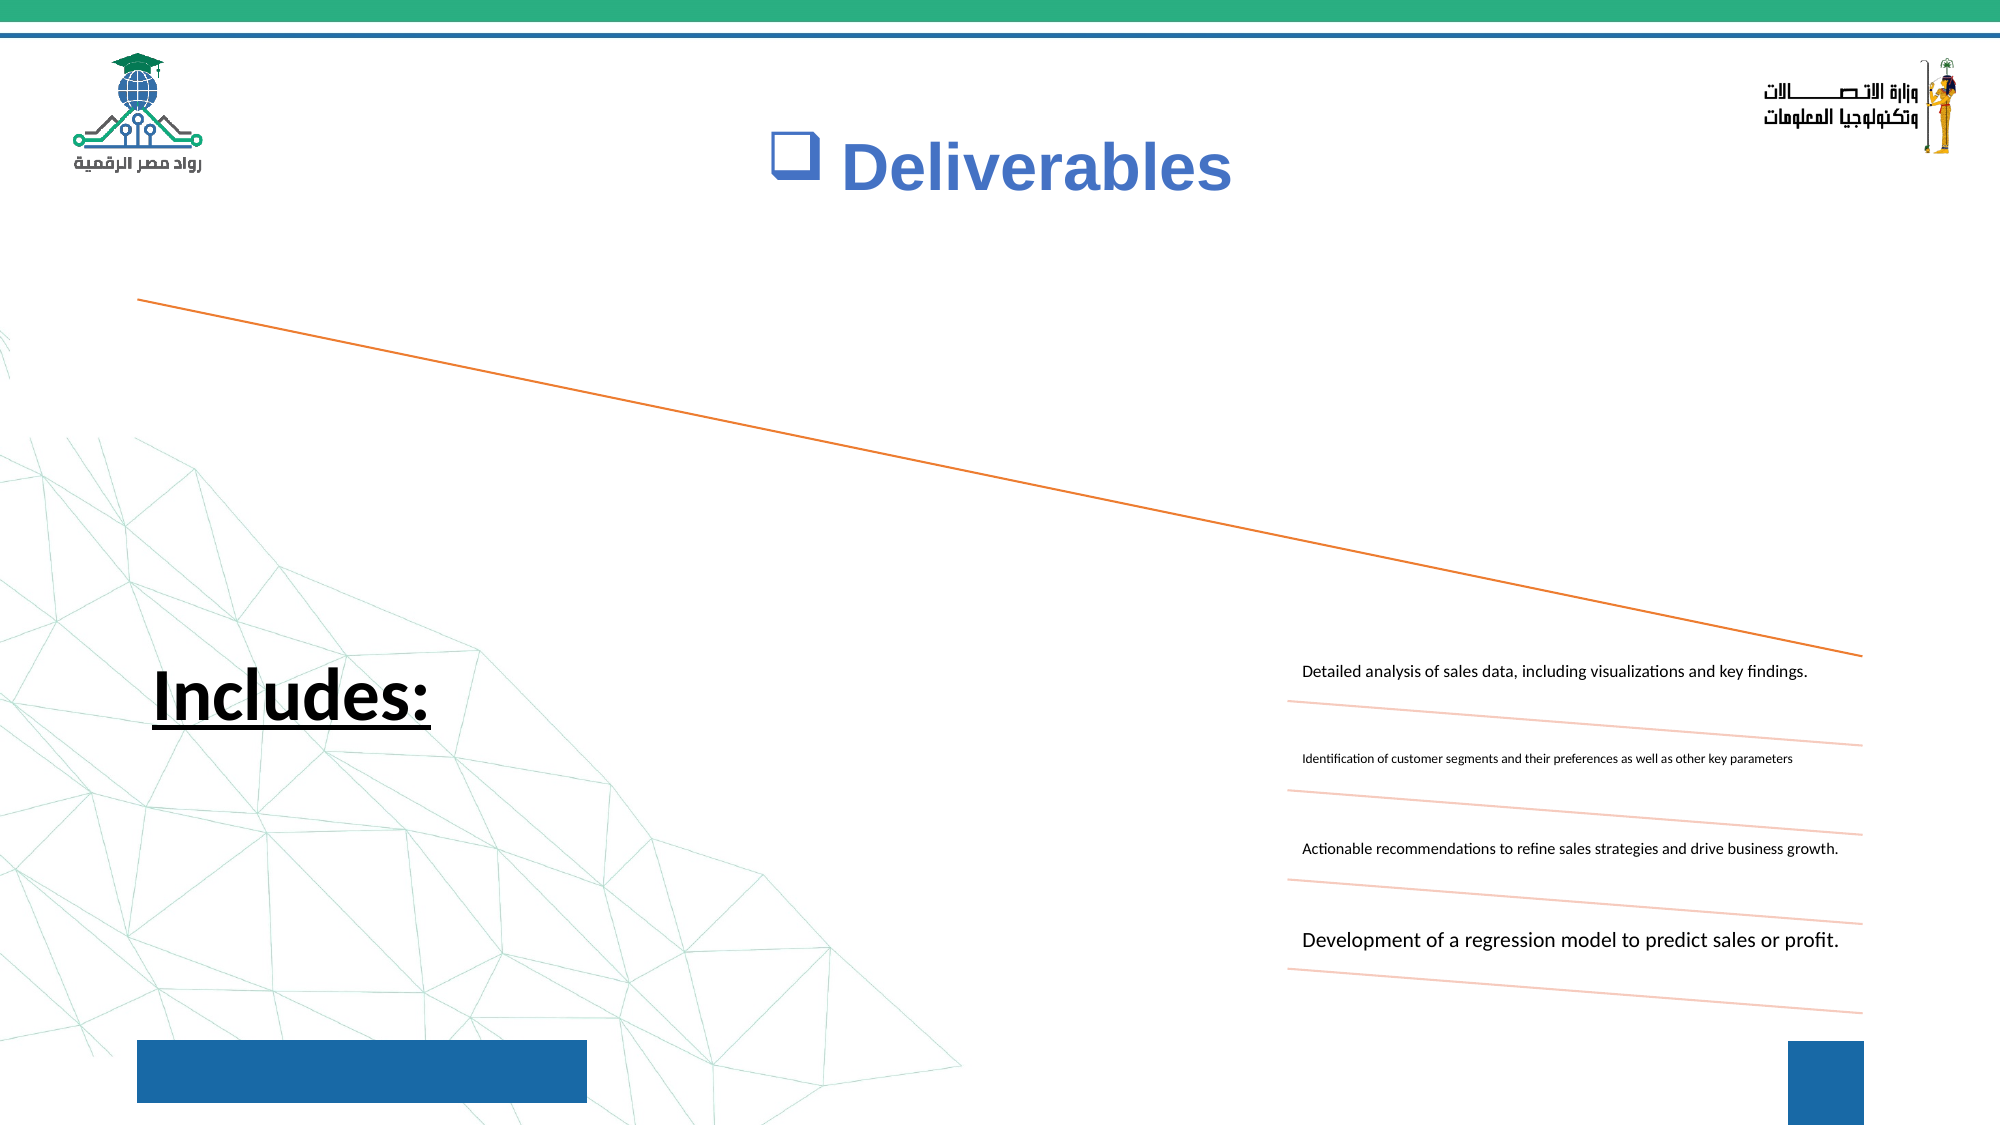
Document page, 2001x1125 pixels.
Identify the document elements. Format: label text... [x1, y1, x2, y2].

picture [0, 0, 2000, 1125]
title Deliverables [137, 59, 1863, 278]
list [137, 299, 1863, 1014]
